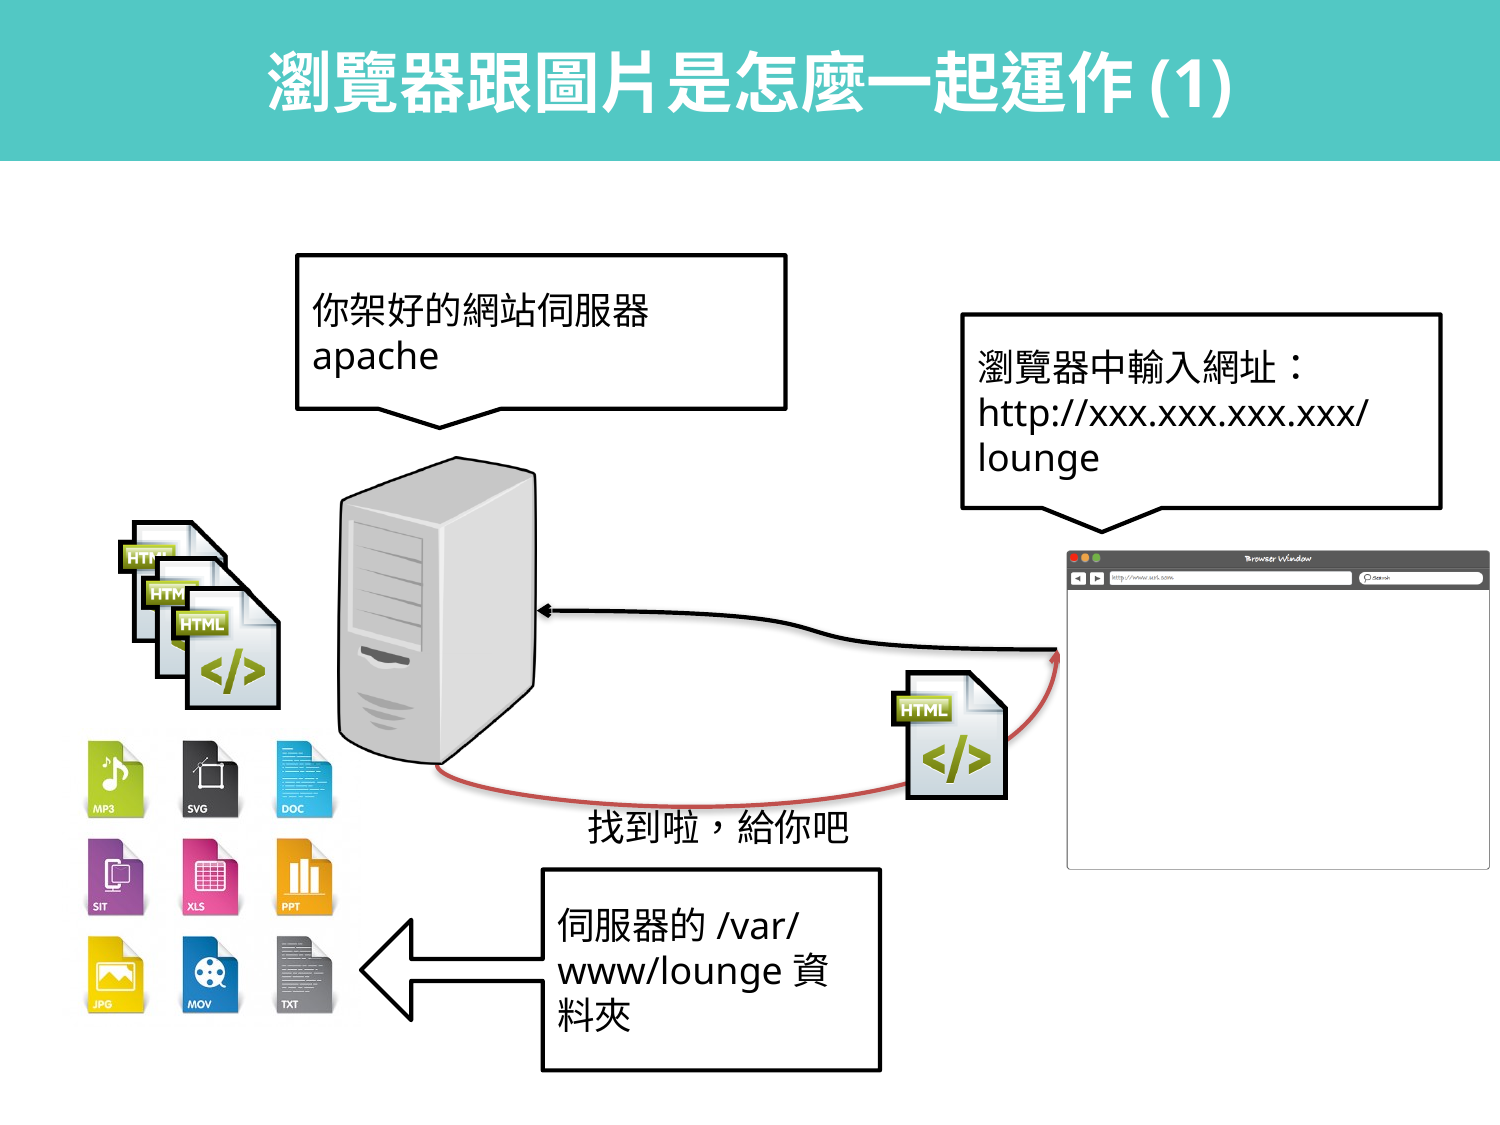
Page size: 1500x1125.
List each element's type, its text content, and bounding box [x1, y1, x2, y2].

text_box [810, 610, 1055, 650]
text_box 伺服器的/var/www/lounge資料夾 [365, 867, 883, 1073]
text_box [542, 610, 684, 650]
text_box 找到啦，給你吧 [572, 796, 684, 857]
text_box 你架好的網站伺服器 apache [295, 253, 788, 431]
picture [62, 456, 537, 1027]
text_box 找到啦，給你吧 [810, 796, 880, 857]
text_box 瀏覽器中輸入網址： http://xxx.xxx.xxx.xxx/lounge [960, 312, 1443, 535]
picture [1060, 545, 1498, 874]
title 瀏覽器跟圖片是怎麼一起運作(1) [0, 0, 1500, 161]
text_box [689, 396, 805, 1018]
picture [891, 669, 1022, 800]
picture [117, 520, 294, 710]
